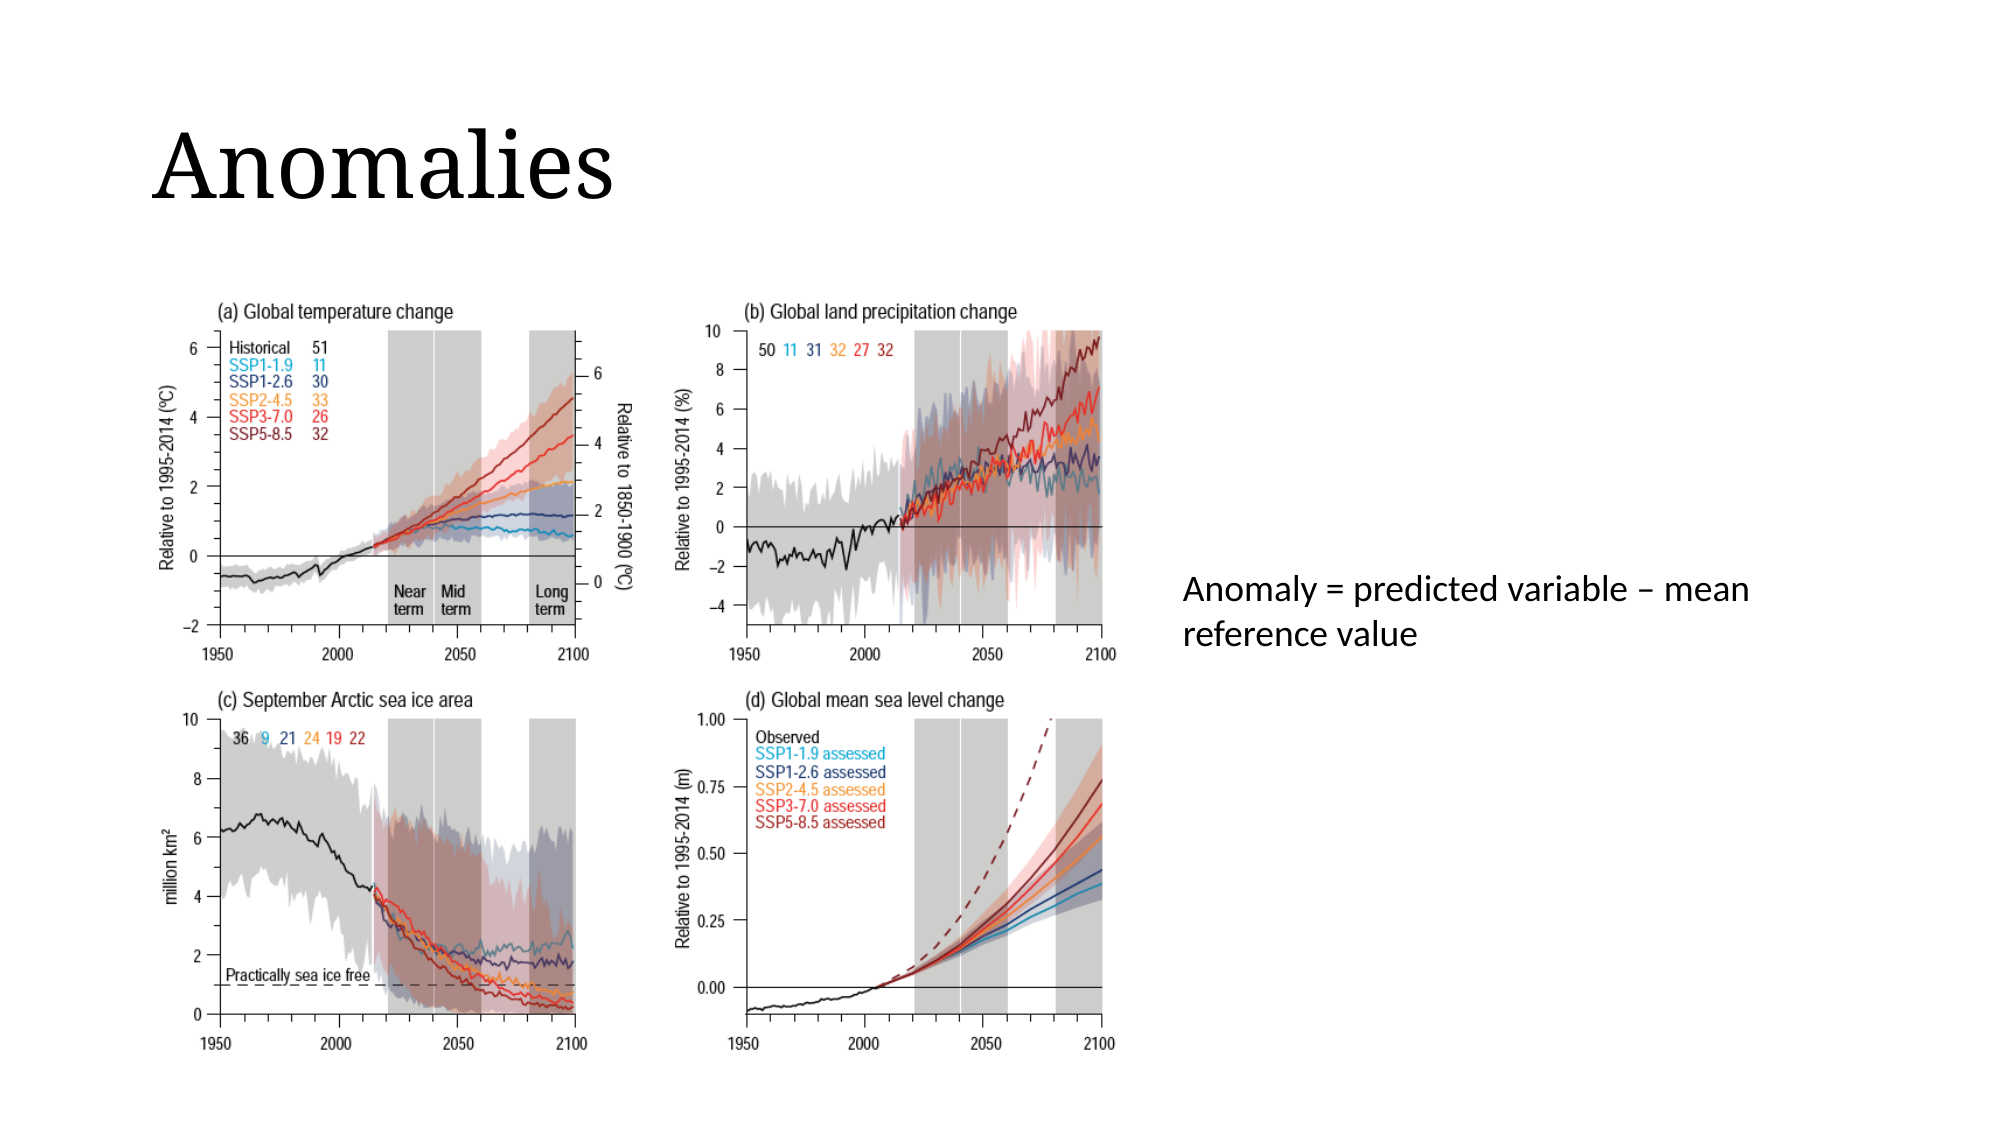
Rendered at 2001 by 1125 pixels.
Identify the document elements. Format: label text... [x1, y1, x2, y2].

text_box Anomaly = predicted variable – mean reference value [1168, 556, 1800, 662]
picture [109, 278, 1141, 1066]
title Anomalies [137, 59, 1863, 278]
